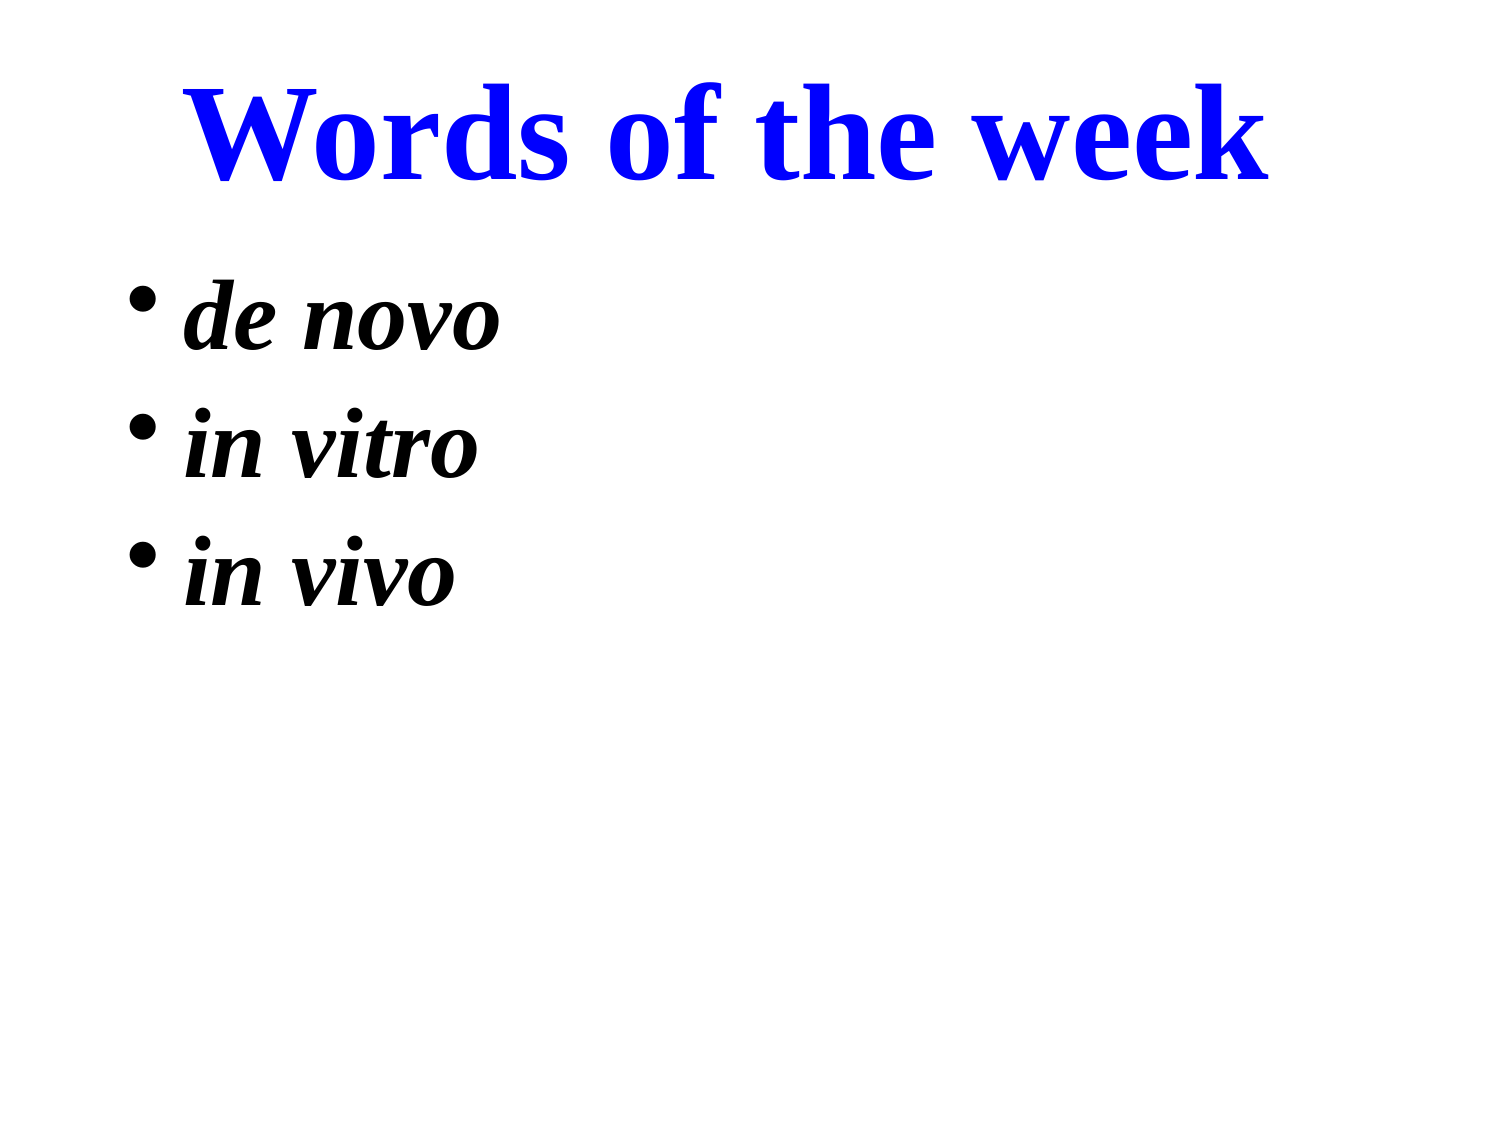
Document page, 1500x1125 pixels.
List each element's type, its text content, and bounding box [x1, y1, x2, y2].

list de novo in vitro in vivo [111, 255, 1341, 1125]
title Words of the week [88, 30, 1364, 219]
